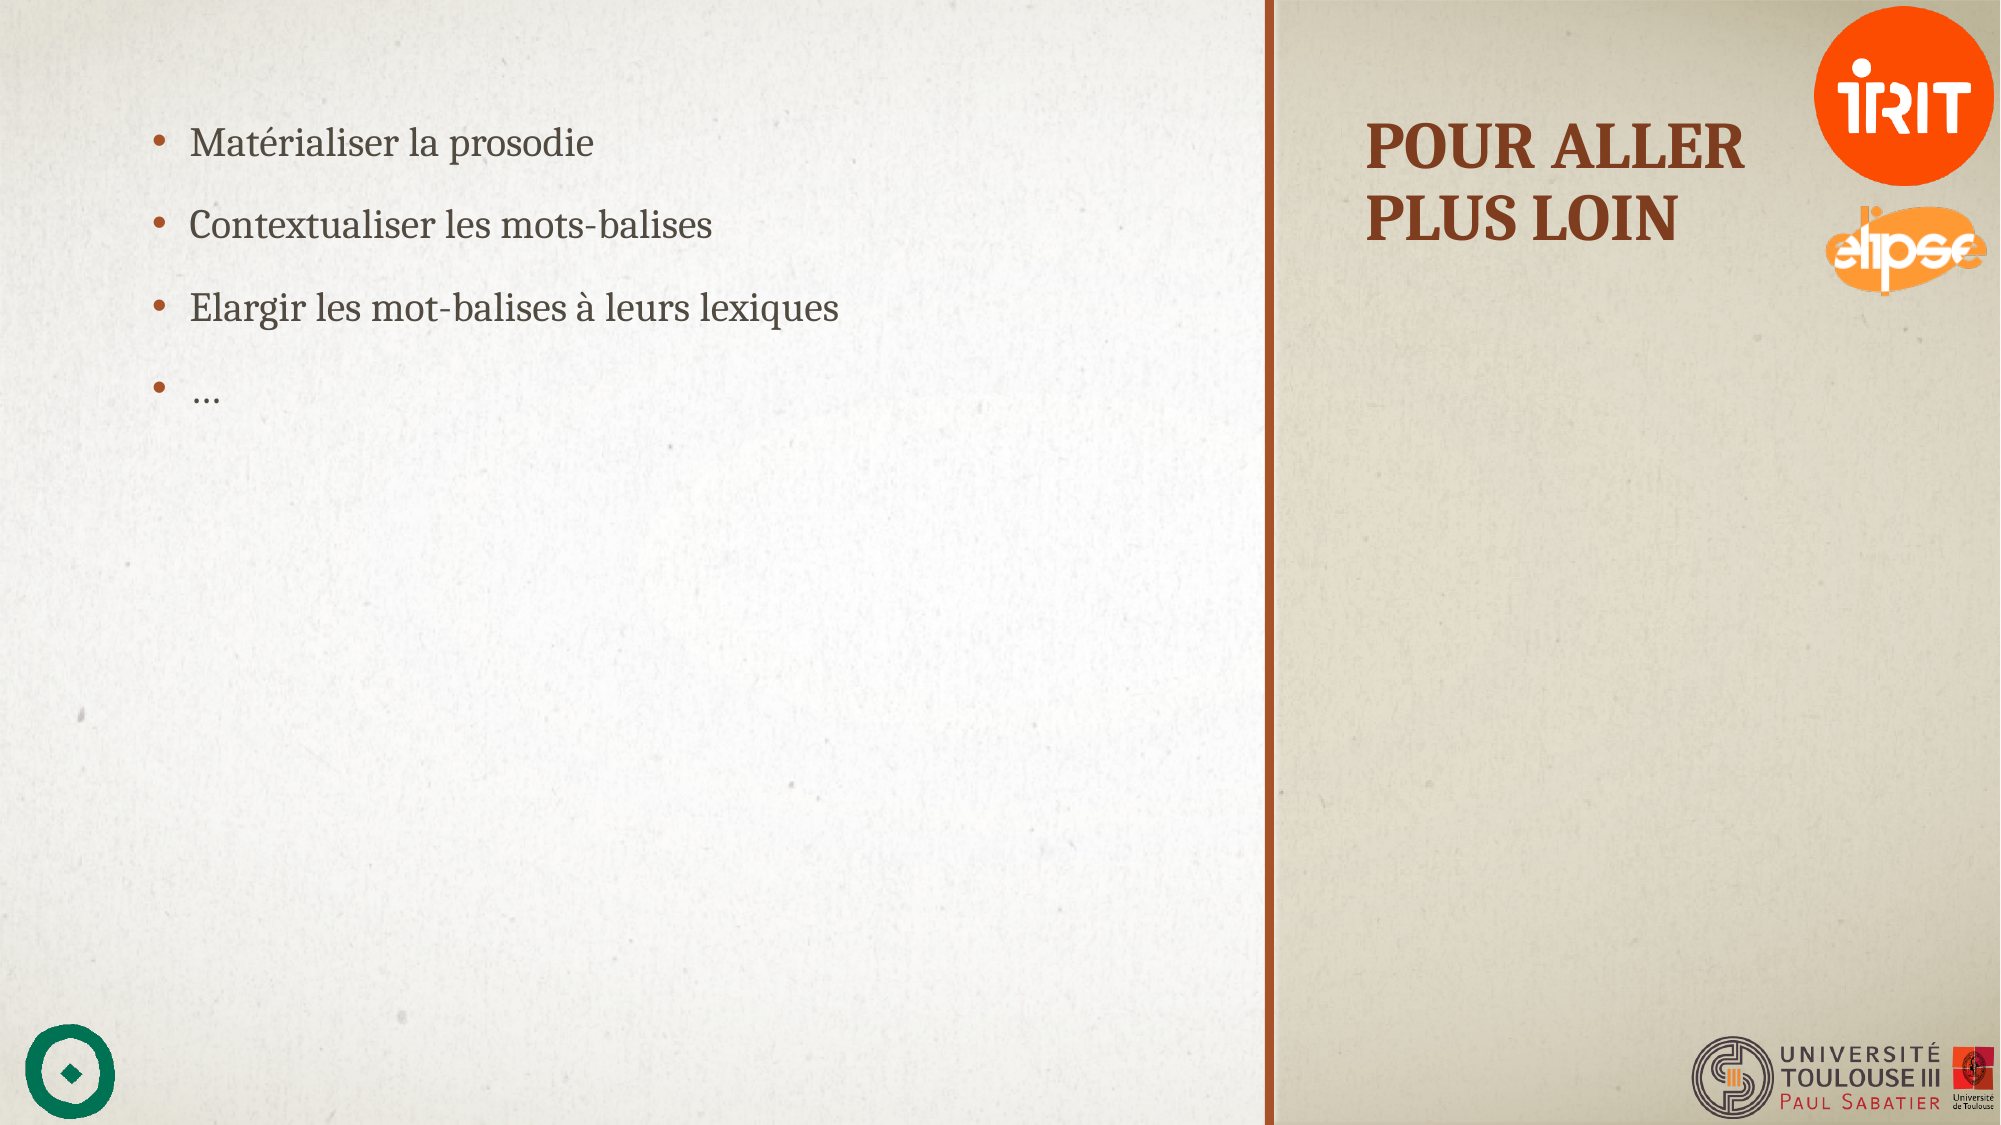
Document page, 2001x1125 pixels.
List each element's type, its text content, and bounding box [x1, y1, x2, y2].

title Pour aller Plus Loin [1350, 0, 1920, 263]
picture [1274, 0, 2001, 1125]
list Matérialiser la prosodie Contextualiser les mots-balises Elargir les mot-balises à leurs lexiques … [129, 112, 1135, 1013]
picture [0, 0, 1264, 1125]
